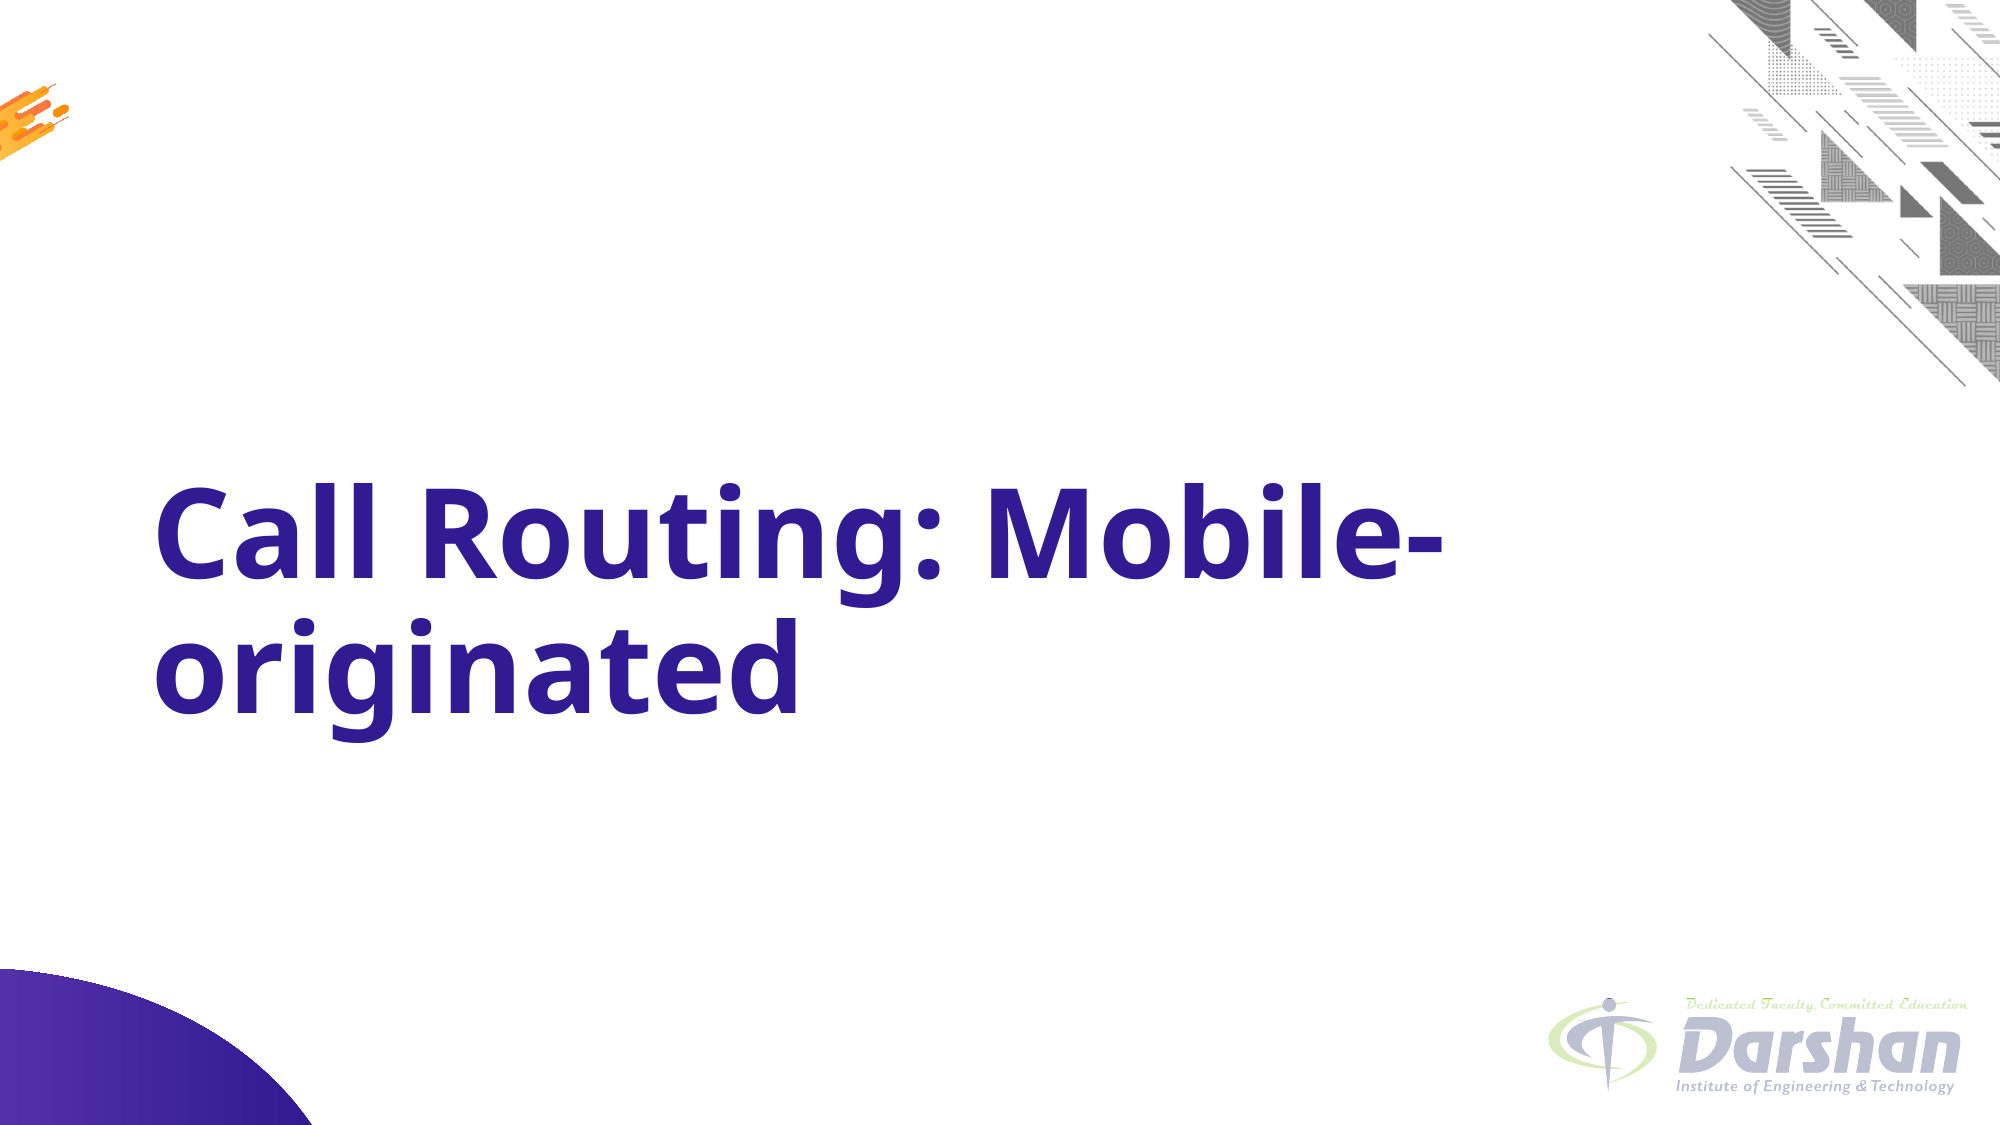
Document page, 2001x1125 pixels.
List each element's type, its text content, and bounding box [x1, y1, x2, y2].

picture [0, 65, 90, 193]
table_header In soft handoff, at least one of the links is kept when radio links are added and removed to the mobile station. [1548, 998, 1968, 1095]
title Call Routing: Mobile-originated [136, 280, 1862, 749]
